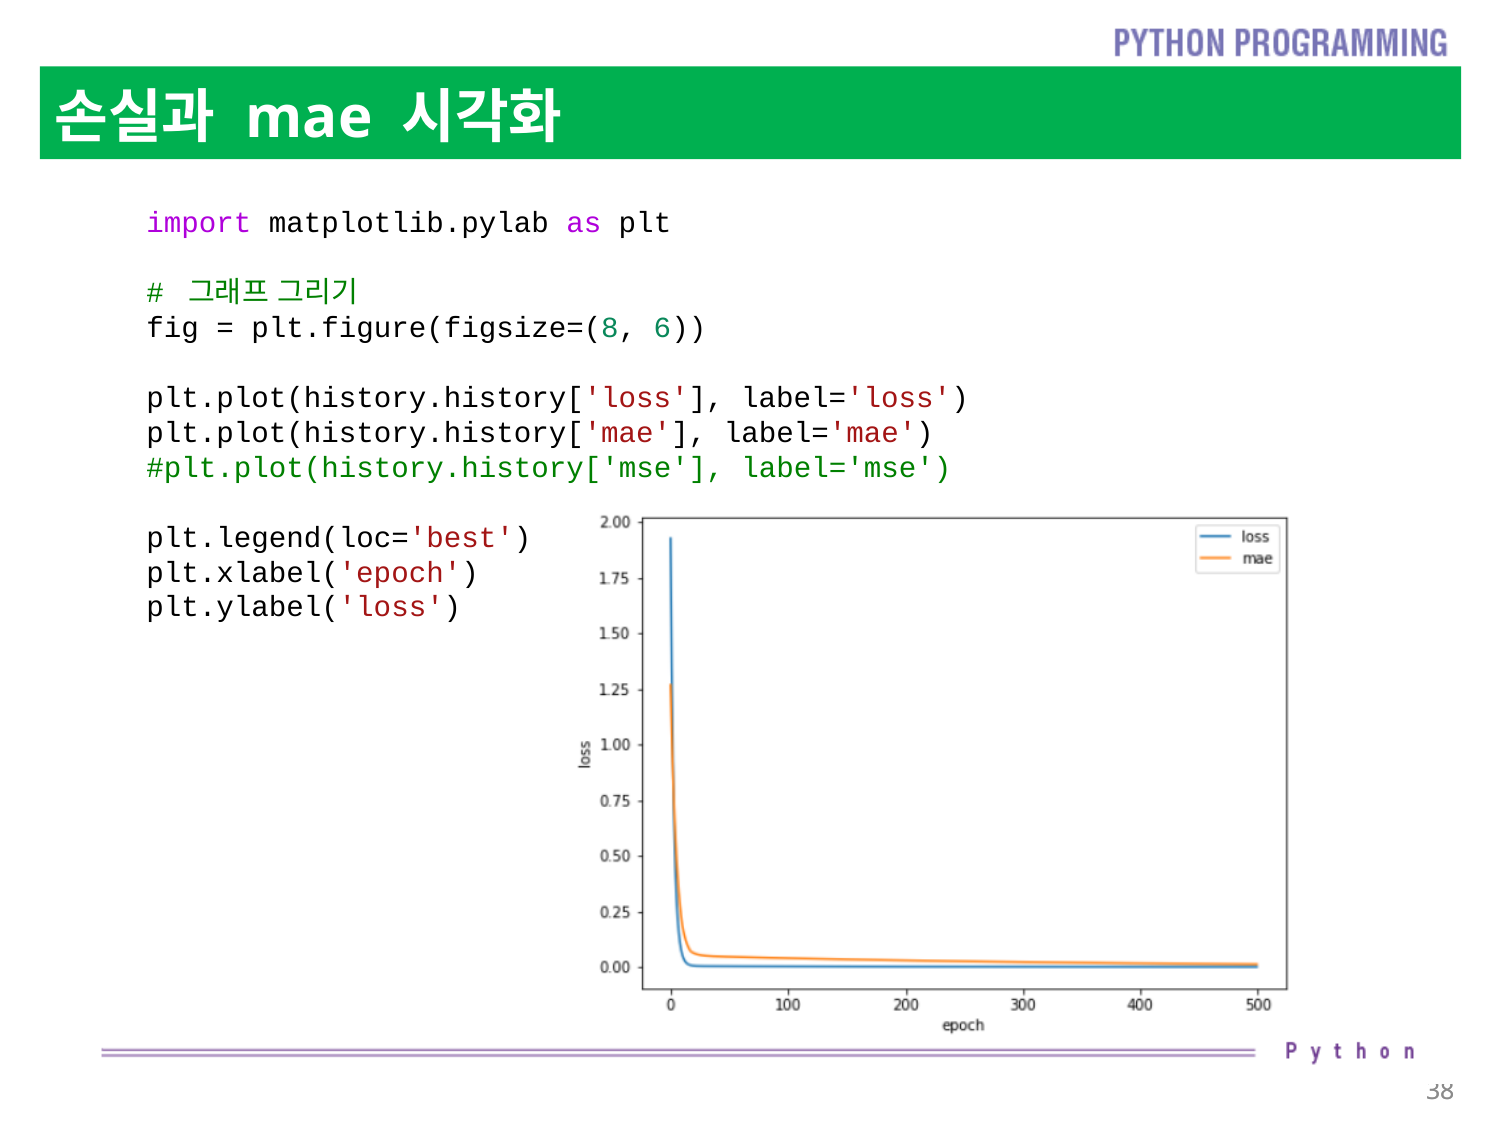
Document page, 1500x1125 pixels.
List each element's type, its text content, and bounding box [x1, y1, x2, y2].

slide_number 38 [1119, 1071, 1470, 1112]
picture [18, 506, 1483, 1084]
title 손실과 mae 시각화 [39, 76, 1444, 152]
picture [1106, 13, 1462, 66]
text_box import matplotlib.pylab as plt # 그래프 그리기 fig = plt.figure(figsize=(8, 6)) plt.plot(history.history['loss'], label='loss') plt.plot(history.history['mae'], label='mae') #plt.plot(history.history['mse'], label='mse') plt.legend(loc='best') plt.xlabel('epoch') plt.ylabel('loss') [131, 195, 1233, 631]
